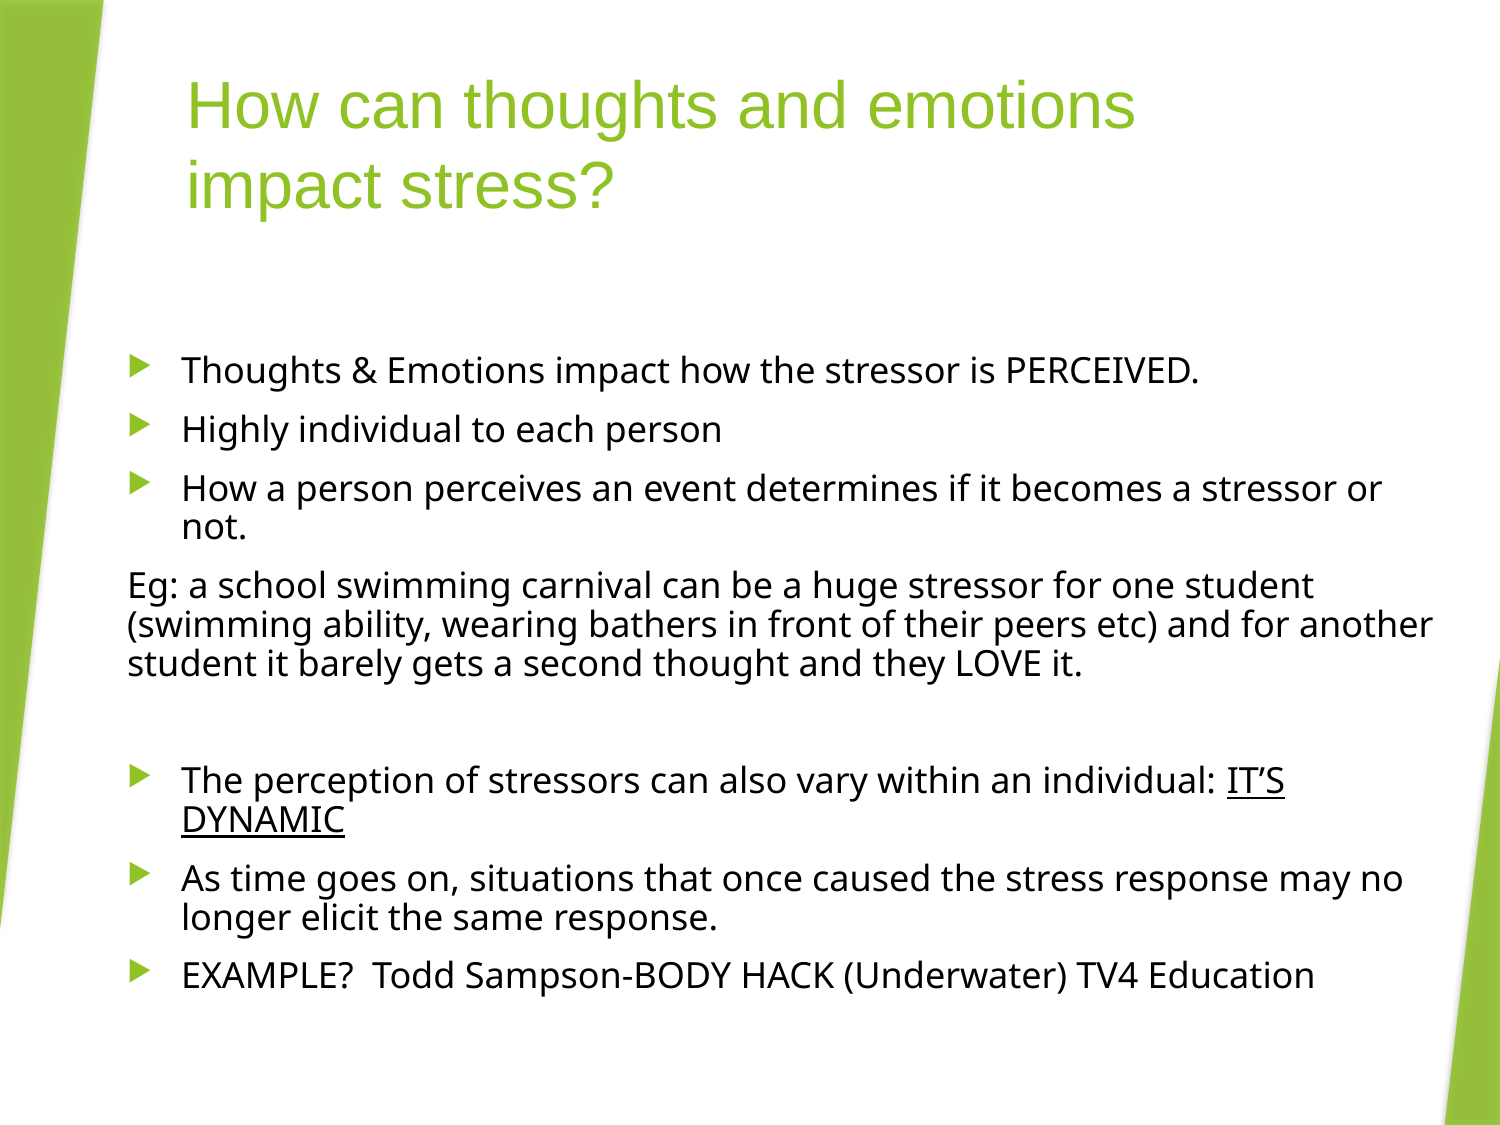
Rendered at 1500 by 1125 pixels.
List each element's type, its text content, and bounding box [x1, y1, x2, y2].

list Thoughts & Emotions impact how the stressor is PERCEIVED. Highly individual to each person How a person perceives an event determines if it becomes a stressor or not. Eg: a school swimming carnival can be a huge stressor for one student (swimming ability, wearing bathers in front of their peers etc) and for another student it barely gets a second thought and they LOVE it. The perception of stressors can also vary within an individual: IT’S DYNAMIC As time goes on, situations that once caused the stress response may no longer elicit the same response. EXAMPLE? Todd Sampson-BODY HACK (Underwater) TV4 Education [112, 281, 1459, 1012]
title How can thoughts and emotions impact stress? [171, 54, 1270, 158]
text_box [0, 0, 105, 931]
text_box [1443, 657, 1500, 1125]
text_box [0, 0, 1500, 1125]
